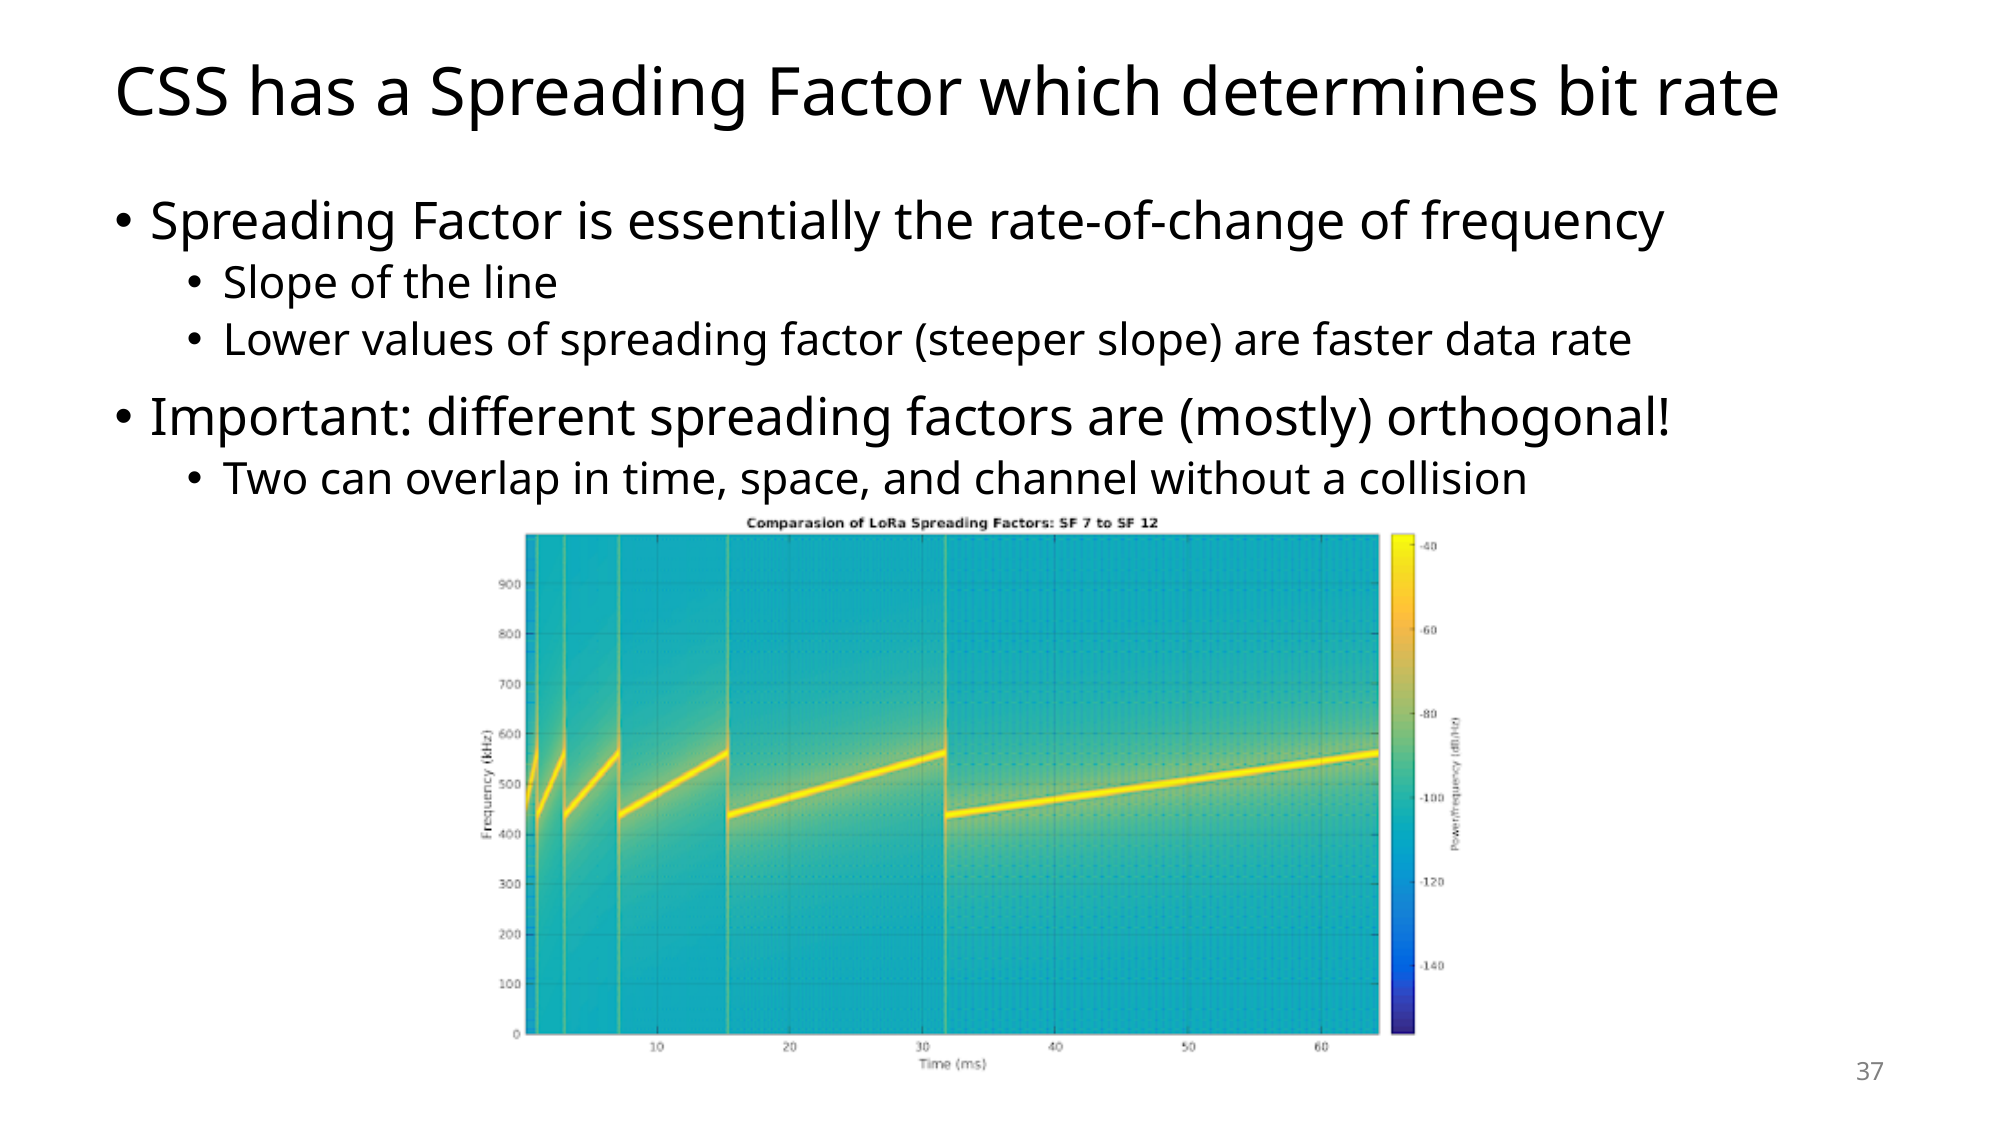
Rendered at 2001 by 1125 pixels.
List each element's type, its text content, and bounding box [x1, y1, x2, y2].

slide_number 37 [1749, 1042, 1900, 1103]
title CSS has a Spreading Factor which determines bit rate [99, 37, 1900, 150]
picture [470, 512, 1469, 1073]
list Spreading Factor is essentially the rate-of-change of frequency Slope of the line Lower values of spreading factor (steeper slope) are faster data rate Important: different spreading factors are (mostly) orthogonal! Two can overlap in time, space, and channel without a collision [99, 187, 1900, 513]
